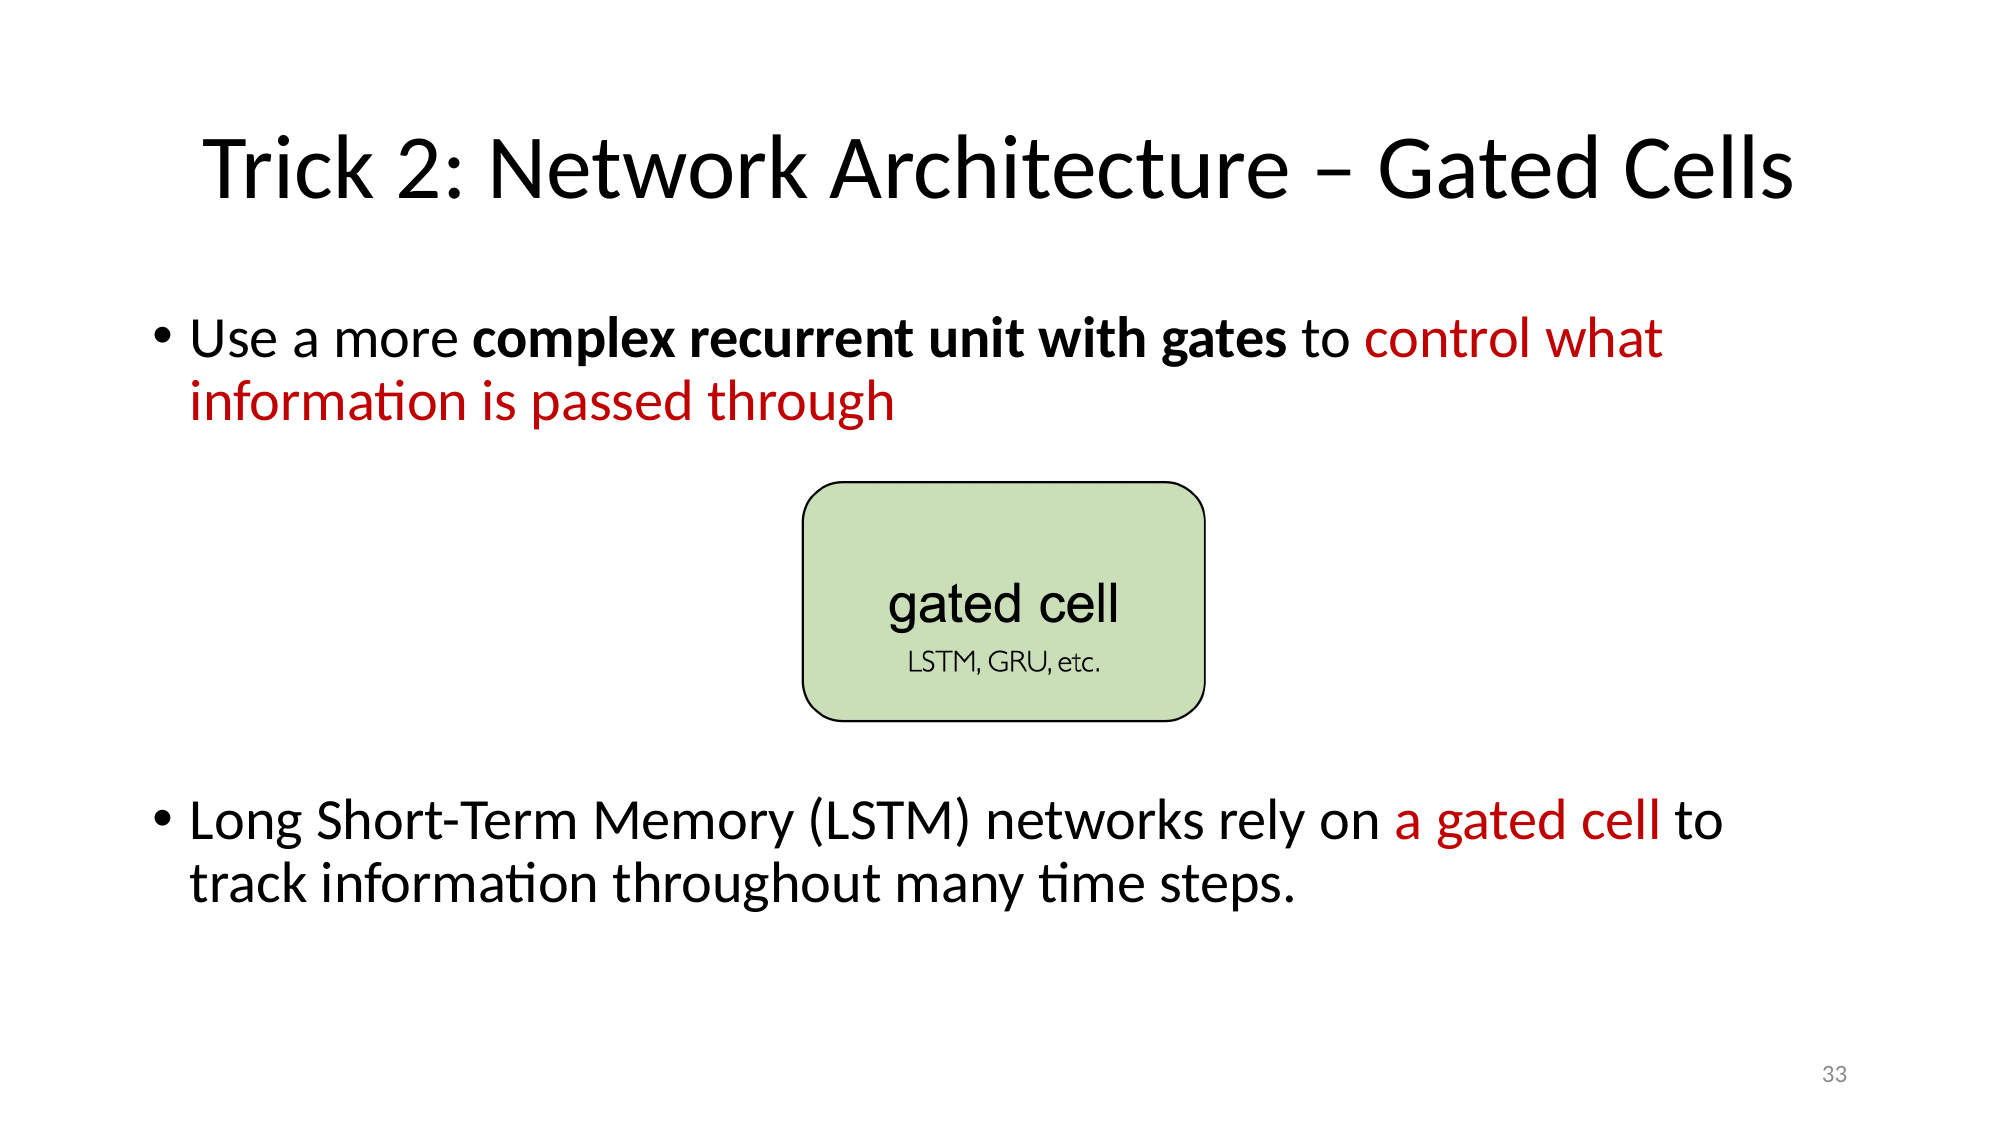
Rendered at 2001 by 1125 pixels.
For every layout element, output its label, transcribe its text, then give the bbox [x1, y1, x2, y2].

picture [770, 469, 1230, 735]
slide_number 33 [1412, 1042, 1863, 1103]
title Trick 2: Network Architecture – Gated Cells [137, 59, 1863, 278]
list Use a more complex recurrent unit with gates to control what information is passed through Long Short-Term Memory (LSTM) networks rely on a gated cell to track information throughout many time steps. [137, 299, 1863, 1014]
